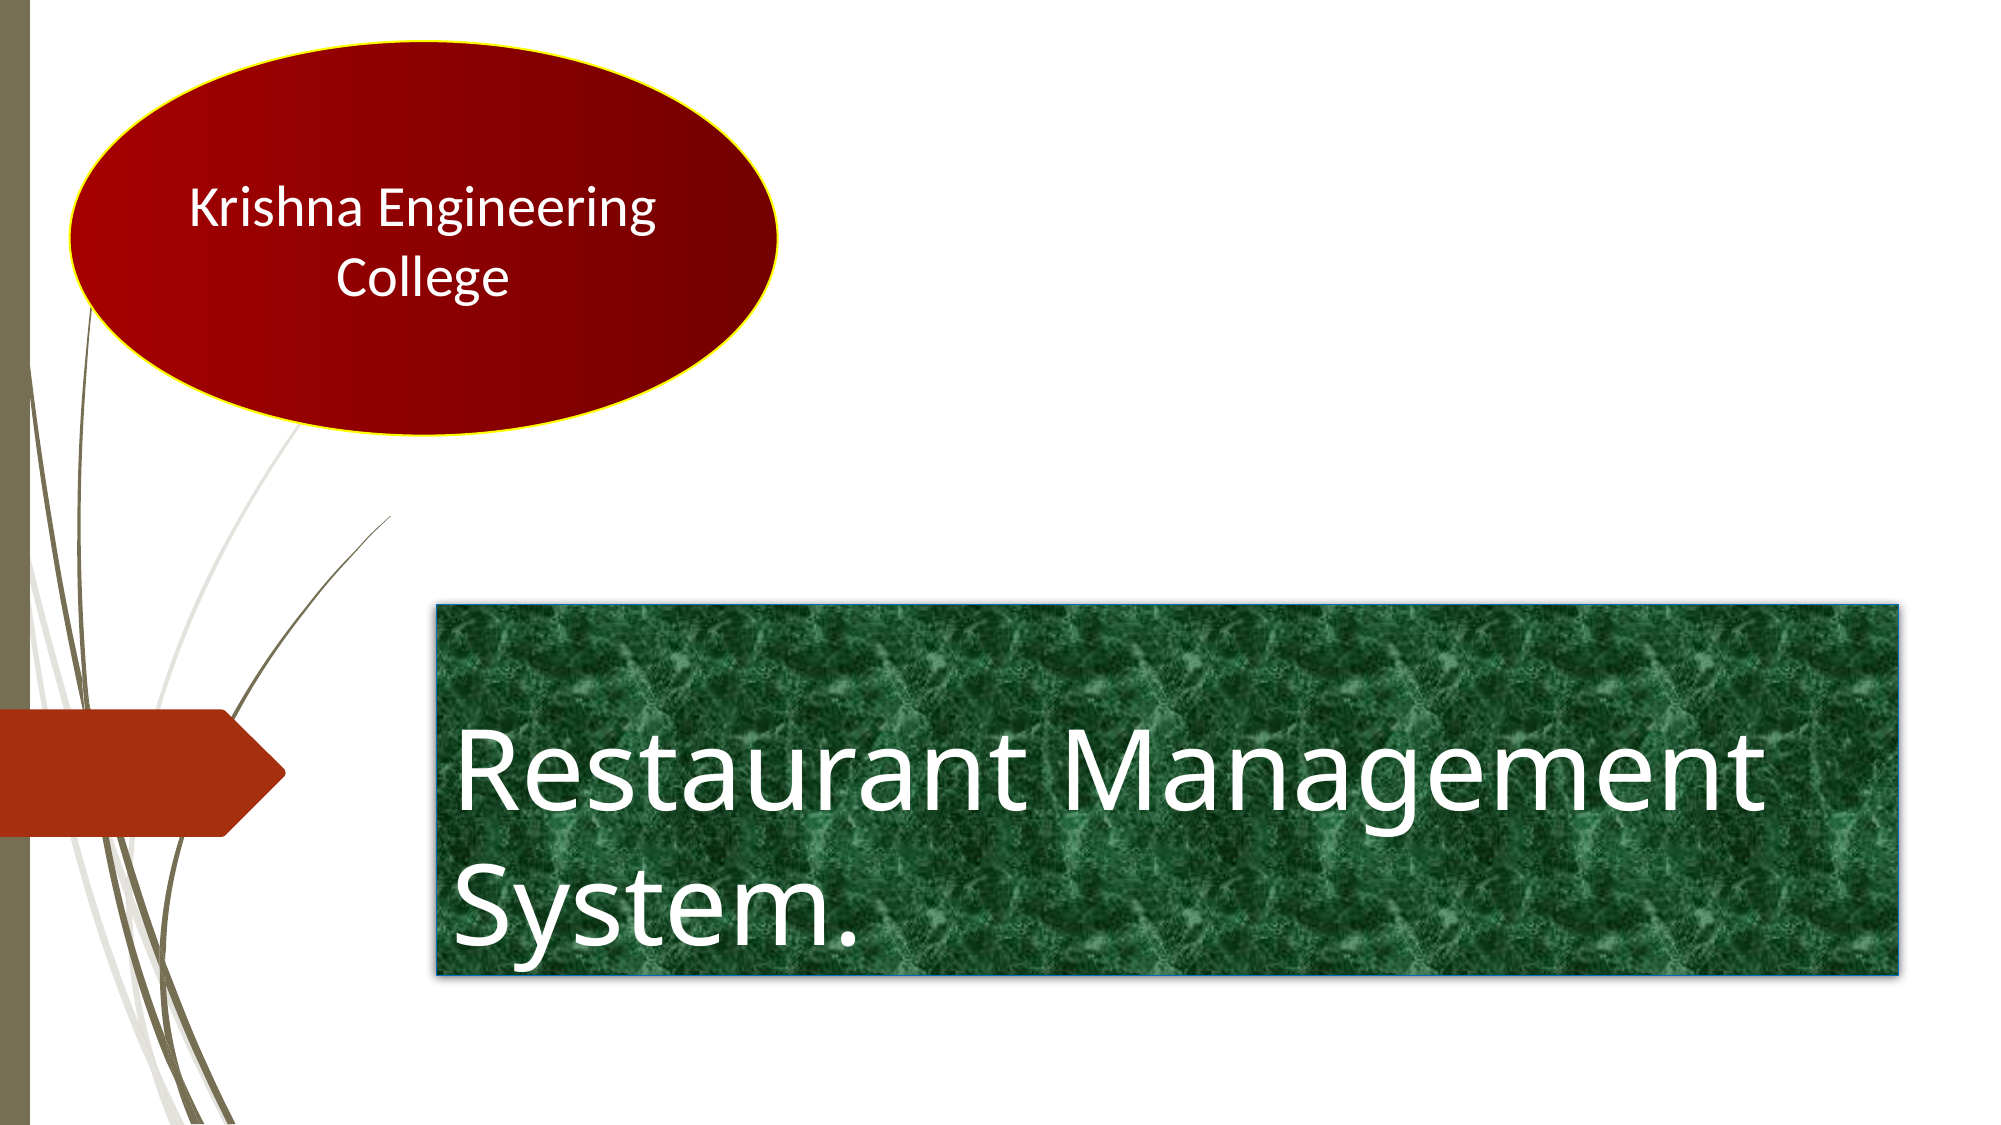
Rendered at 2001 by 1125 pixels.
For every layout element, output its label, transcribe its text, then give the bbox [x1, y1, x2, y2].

text_box Krishna Engineering College [68, 40, 779, 437]
title Restaurant Management System. [436, 604, 1899, 976]
